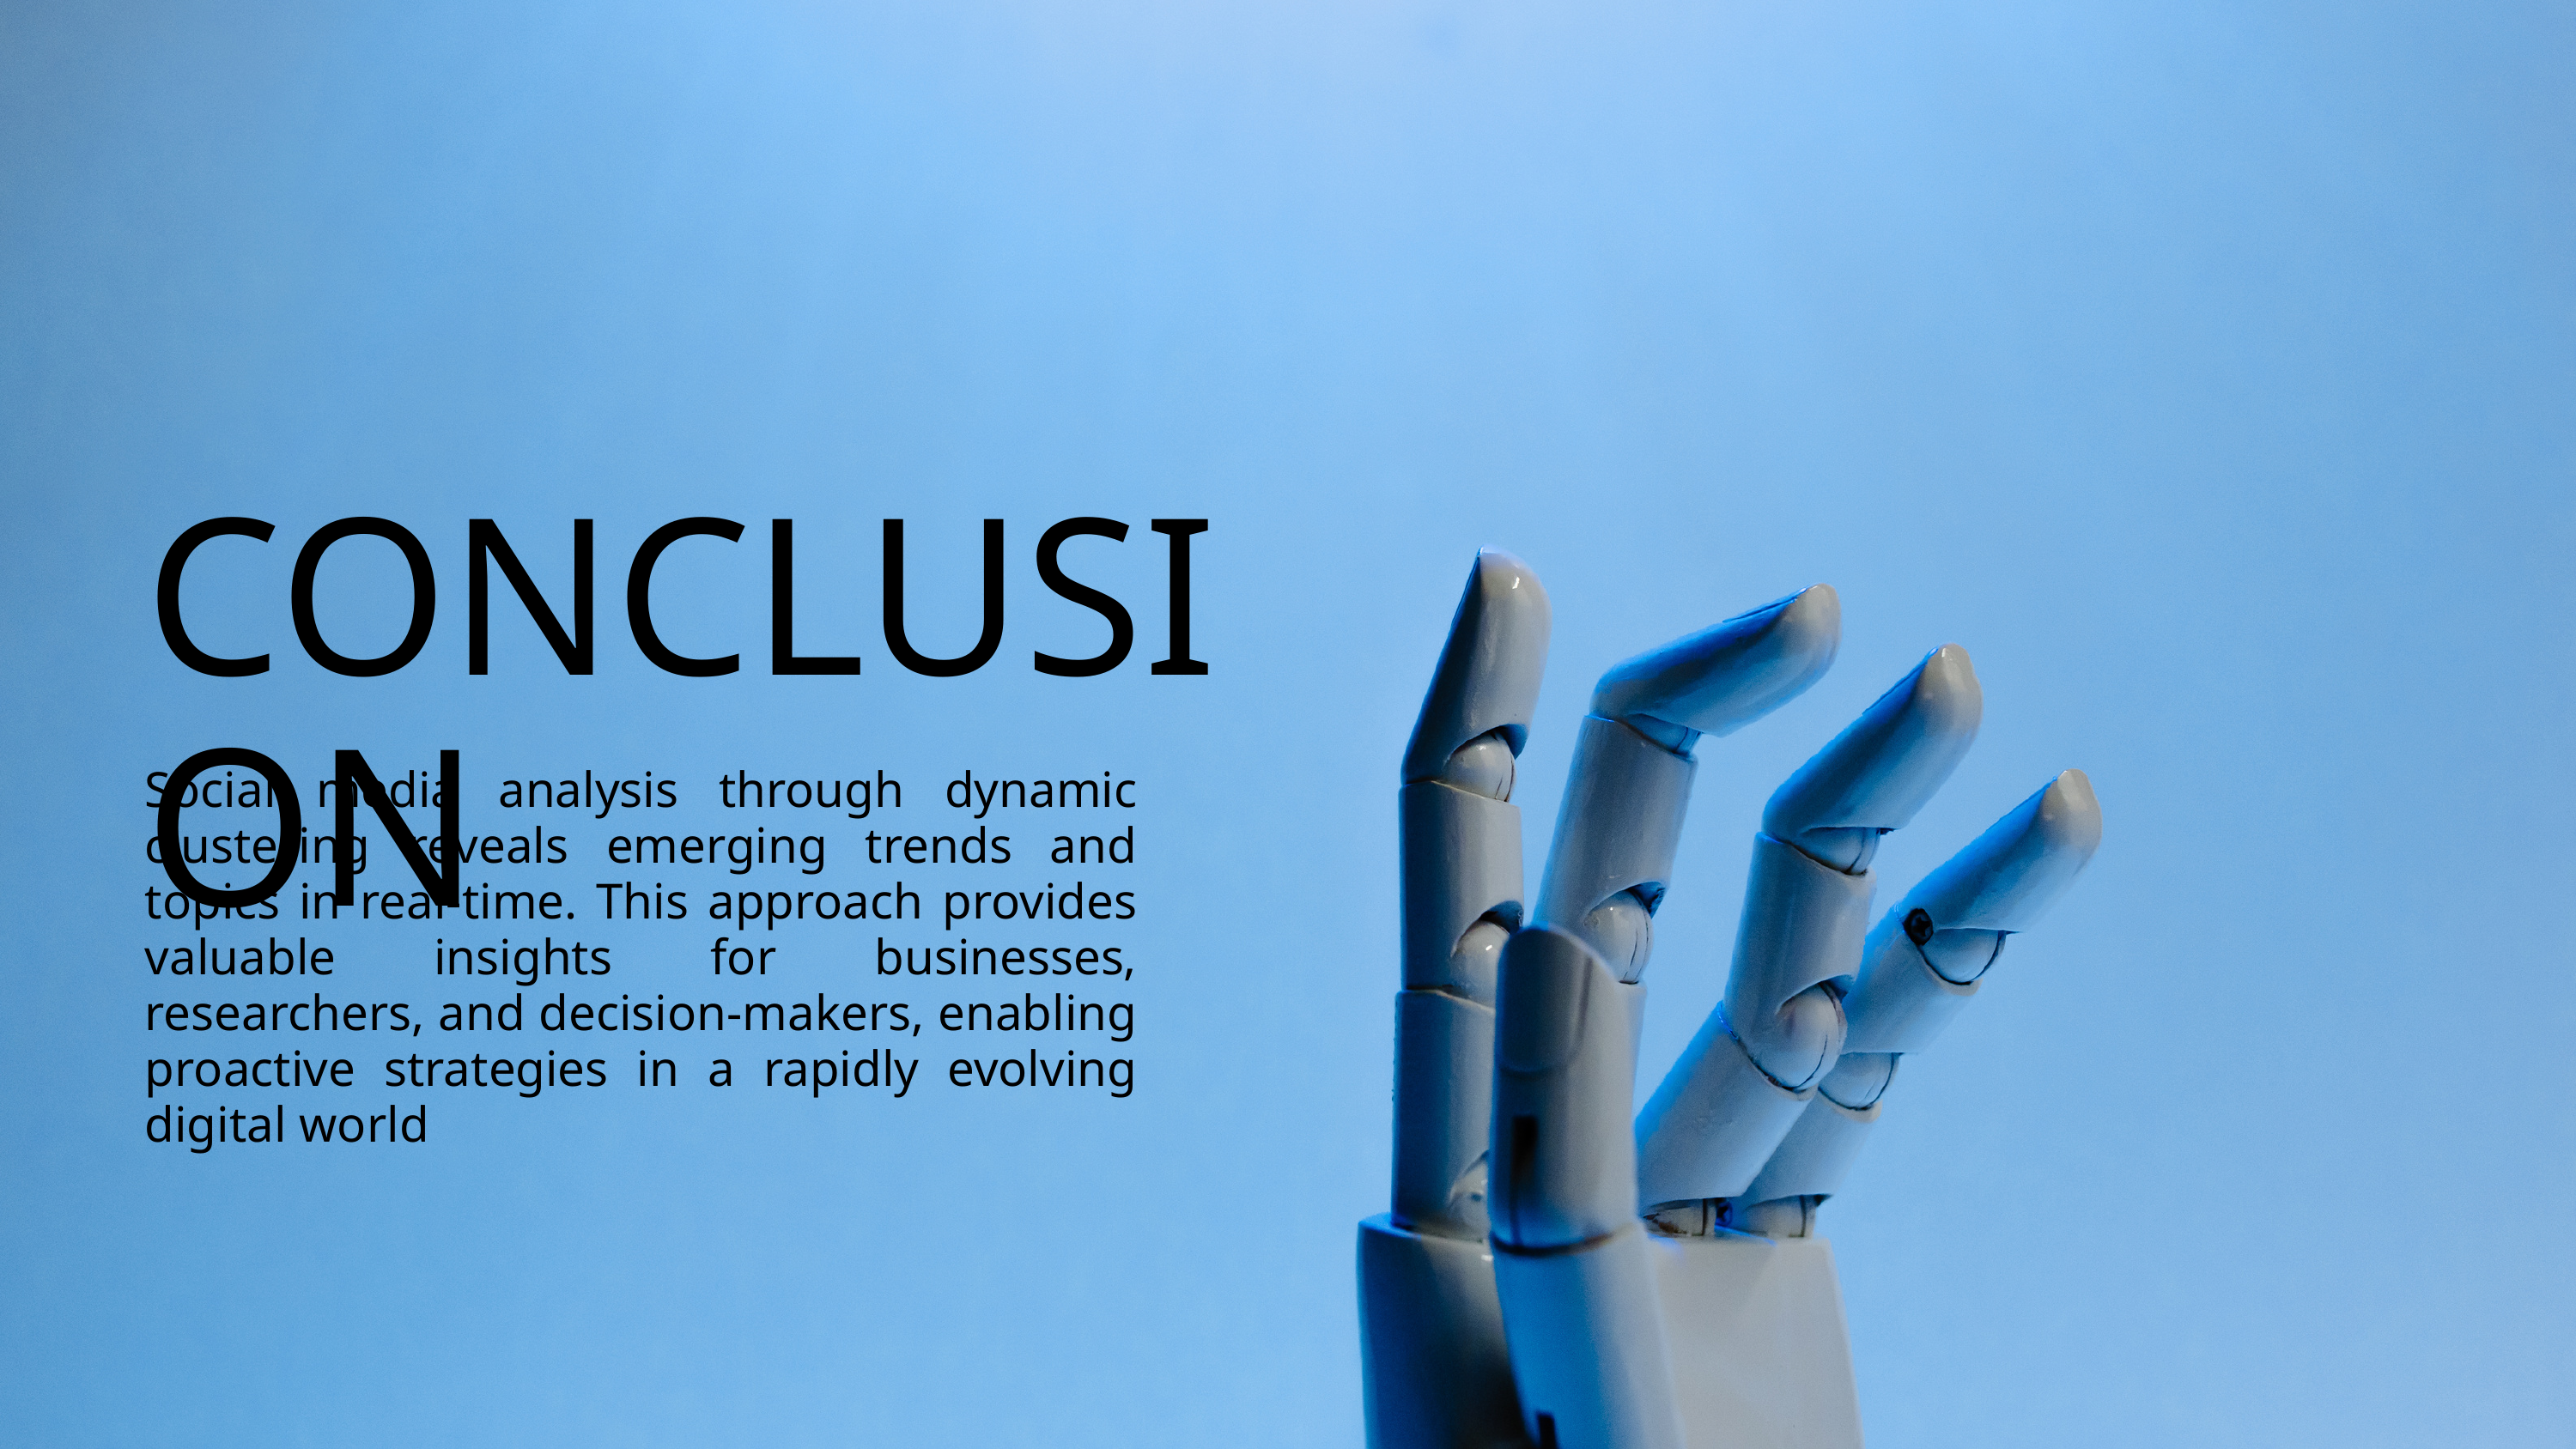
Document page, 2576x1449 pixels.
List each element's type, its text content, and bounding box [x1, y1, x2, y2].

text_box CONCLUSION [144, 488, 1254, 950]
text_box Social media analysis through dynamic clustering reveals emerging trends and topics in real-time. This approach provides valuable insights for businesses, researchers, and decision-makers, enabling proactive strategies in a rapidly evolving digital world [144, 761, 1139, 1152]
text_box [0, 0, 2576, 1449]
